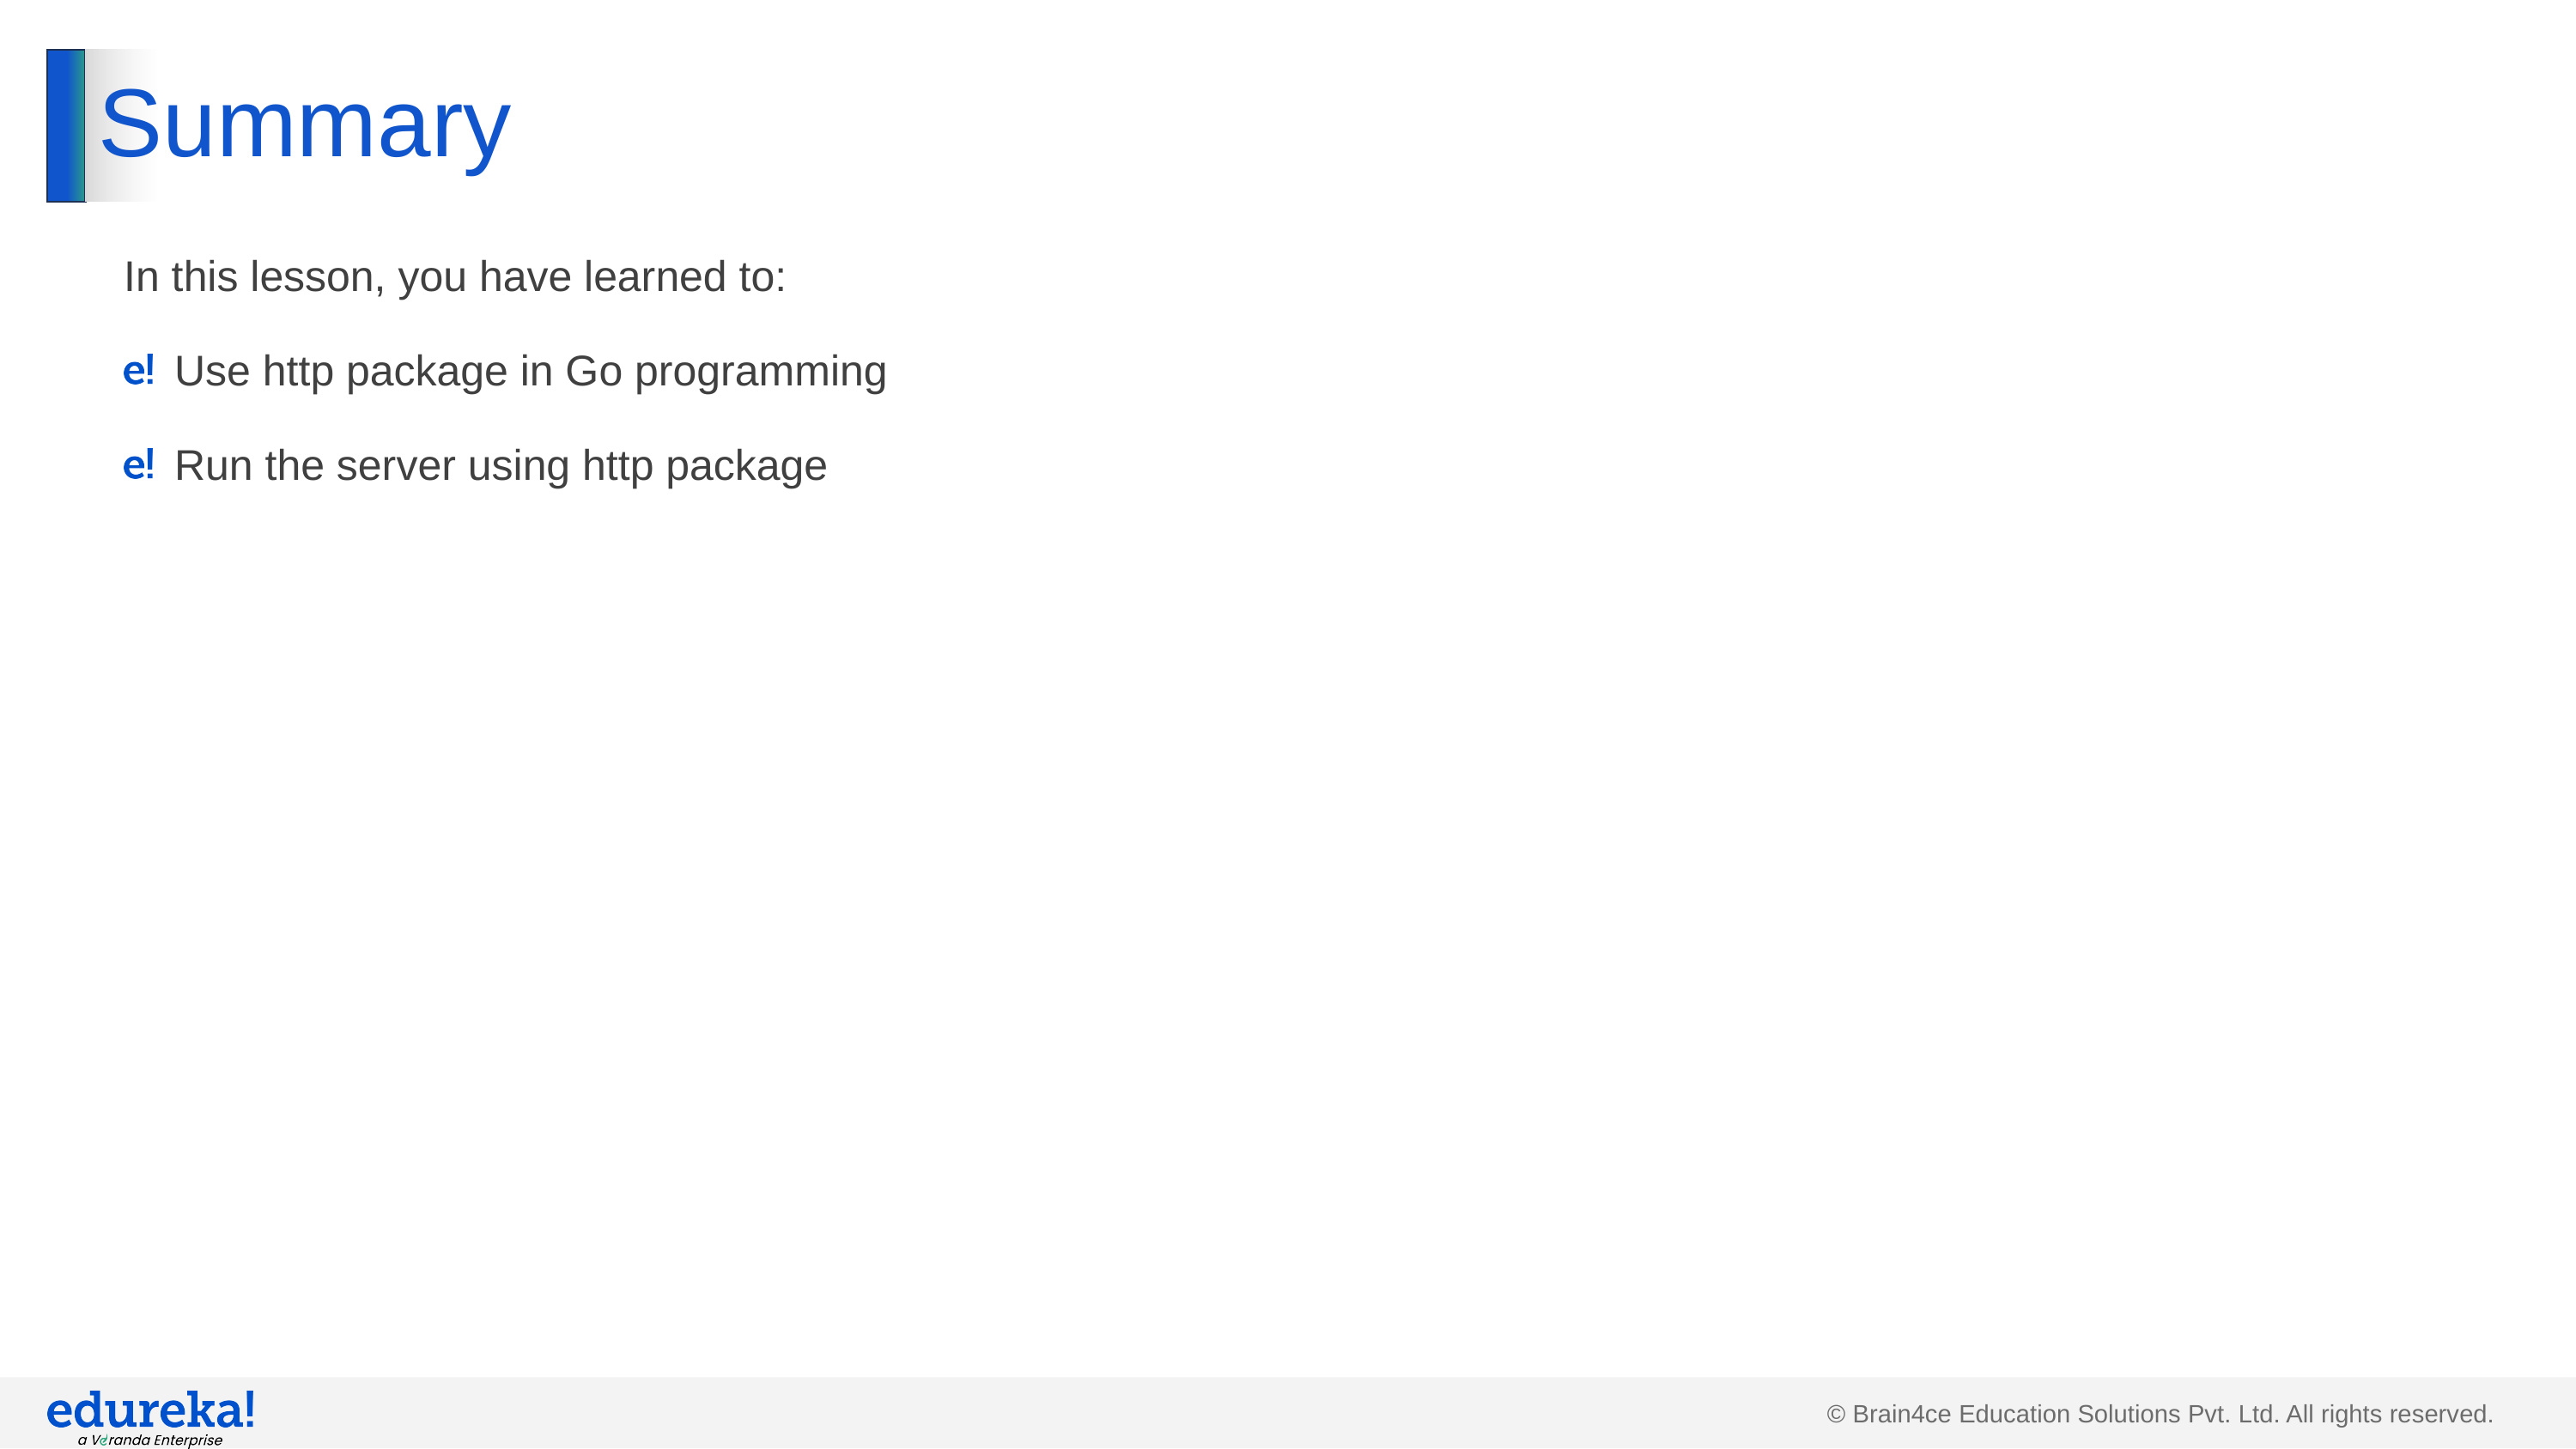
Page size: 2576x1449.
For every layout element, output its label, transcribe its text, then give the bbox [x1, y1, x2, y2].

picture [47, 1391, 253, 1449]
picture [124, 448, 153, 479]
list In this lesson, you have learned to: Use http package in Go programming Run the server using http package [85, 242, 2491, 1332]
title Summary [85, 49, 2491, 202]
picture [124, 354, 153, 385]
